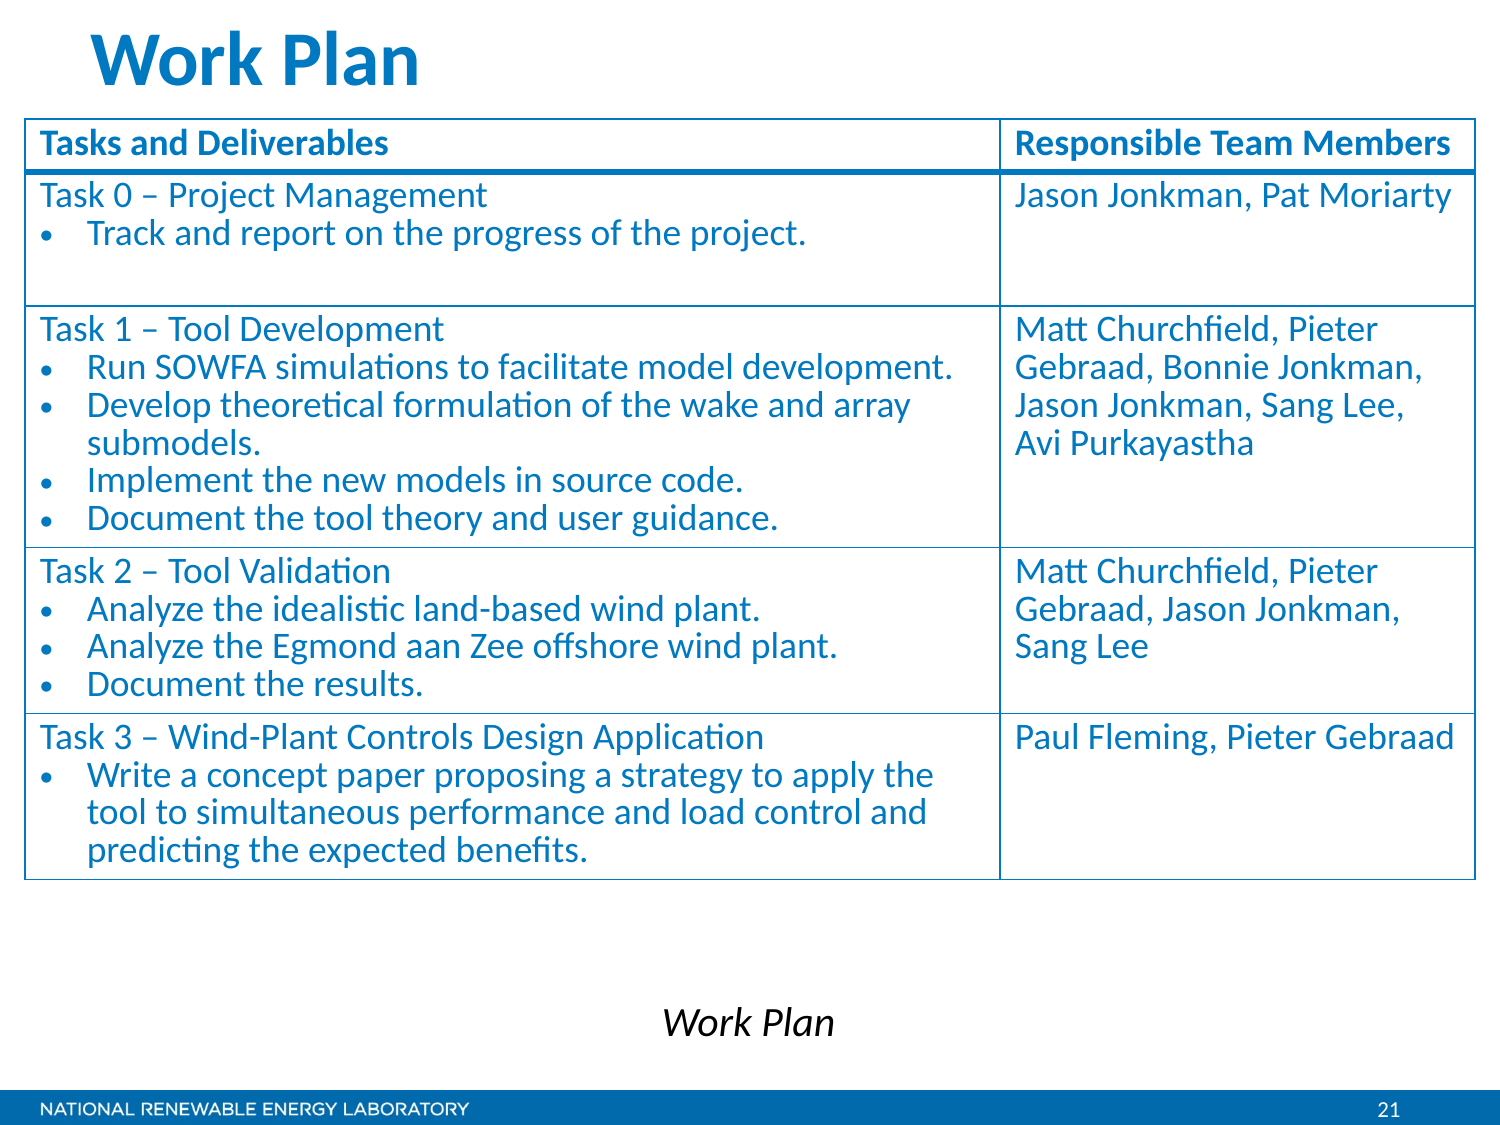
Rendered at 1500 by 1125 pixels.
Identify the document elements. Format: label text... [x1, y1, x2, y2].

table_cell Task 0 – Project Management Track and report on the progress of the project. [26, 175, 999, 305]
table_cell Matt Churchfield, Pieter Gebraad, Jason Jonkman, Sang Lee [1001, 548, 1474, 713]
table_header Tasks and Deliverables [26, 120, 999, 169]
table_cell Task 3 – Wind-Plant Controls Design Application Write a concept paper proposing a strategy to apply the tool to simultaneous performance and load control and predicting the expected benefits. [26, 714, 999, 879]
table_header Responsible Team Members [1001, 120, 1474, 169]
text_box Work Plan [0, 987, 1498, 1059]
picture [0, 1090, 1500, 1125]
title Work Plan [75, 19, 1425, 113]
table_cell Task 2 – Tool Validation Analyze the idealistic land-based wind plant. Analyze the Egmond aan Zee offshore wind plant. Document the results. [26, 548, 999, 713]
table_cell Paul Fleming, Pieter Gebraad [1001, 714, 1474, 879]
table_cell Jason Jonkman, Pat Moriarty [1001, 175, 1474, 305]
table_cell Matt Churchfield, Pieter Gebraad, Bonnie Jonkman, Jason Jonkman, Sang Lee, Avi Purkayastha [1001, 307, 1474, 547]
table_cell Task 1 – Tool Development Run SOWFA simulations to facilitate model development. Develop theoretical formulation of the wake and array submodels. Implement the new models in source code. Document the tool theory and user guidance. [26, 307, 999, 547]
